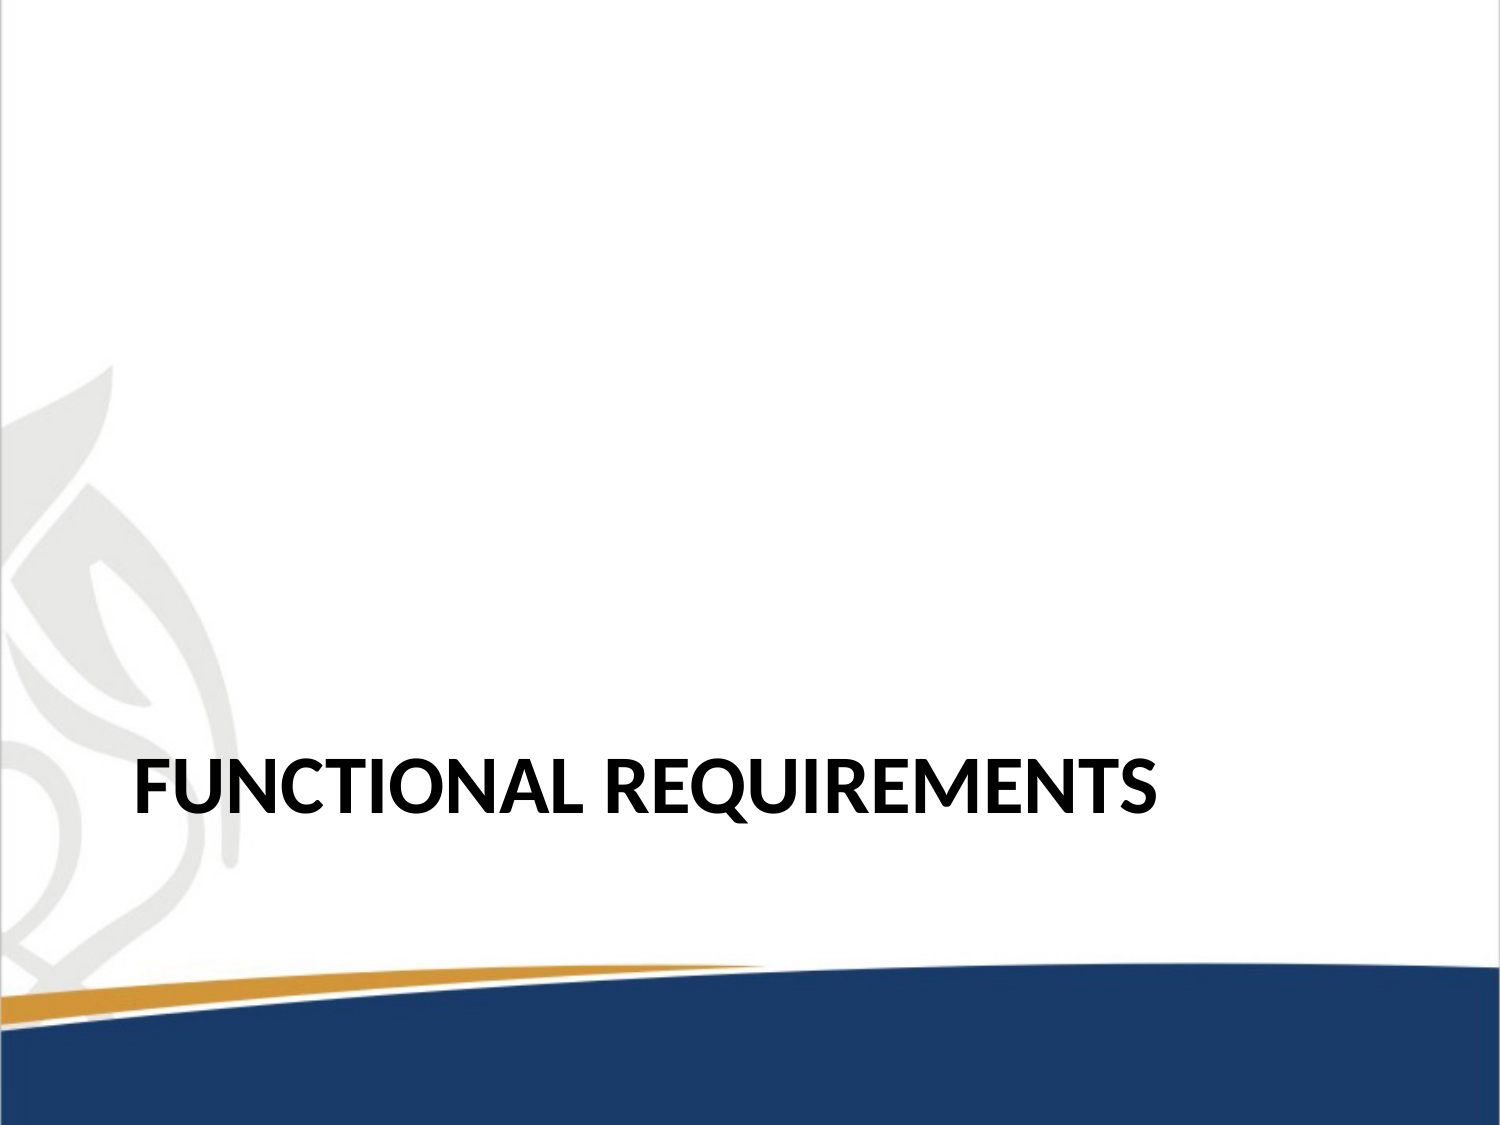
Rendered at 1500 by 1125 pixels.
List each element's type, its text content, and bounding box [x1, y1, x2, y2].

title Functional Requirements [118, 722, 1394, 947]
picture [0, 0, 1500, 1125]
